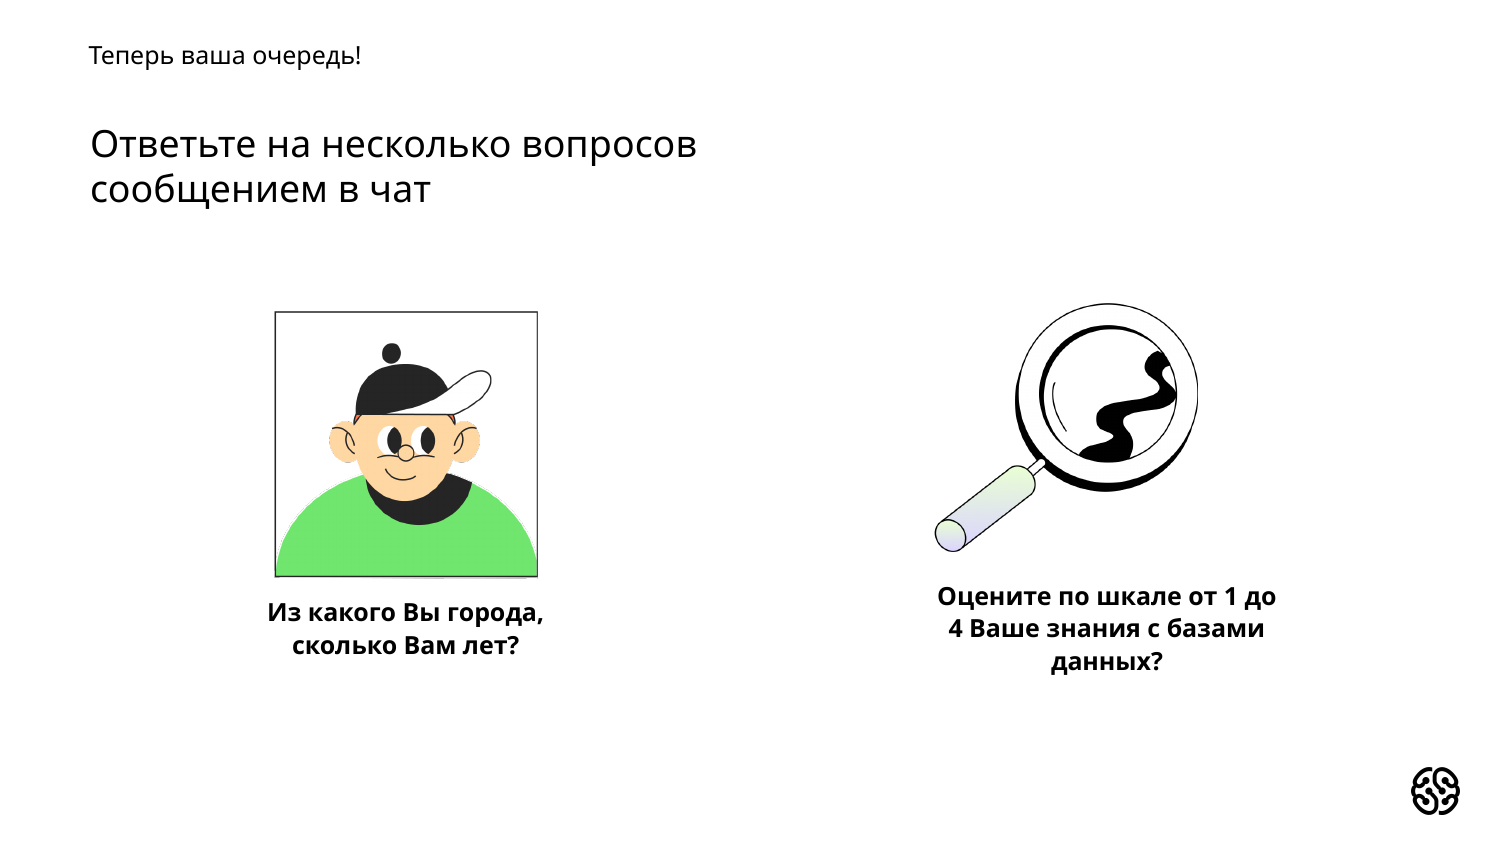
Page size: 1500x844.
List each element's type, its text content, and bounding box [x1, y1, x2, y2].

text_box Оцените по шкале от 1 до 4 Ваше знания с базами данных? [934, 578, 1280, 676]
text_box Из какого Вы города, сколько Вам лет? [233, 594, 579, 660]
picture [934, 303, 1198, 553]
picture [1411, 767, 1460, 815]
picture [273, 311, 538, 579]
subtitle Теперь ваша очередь! [88, 24, 1066, 84]
title Ответьте на несколько вопросов сообщением в чат [90, 68, 1413, 210]
